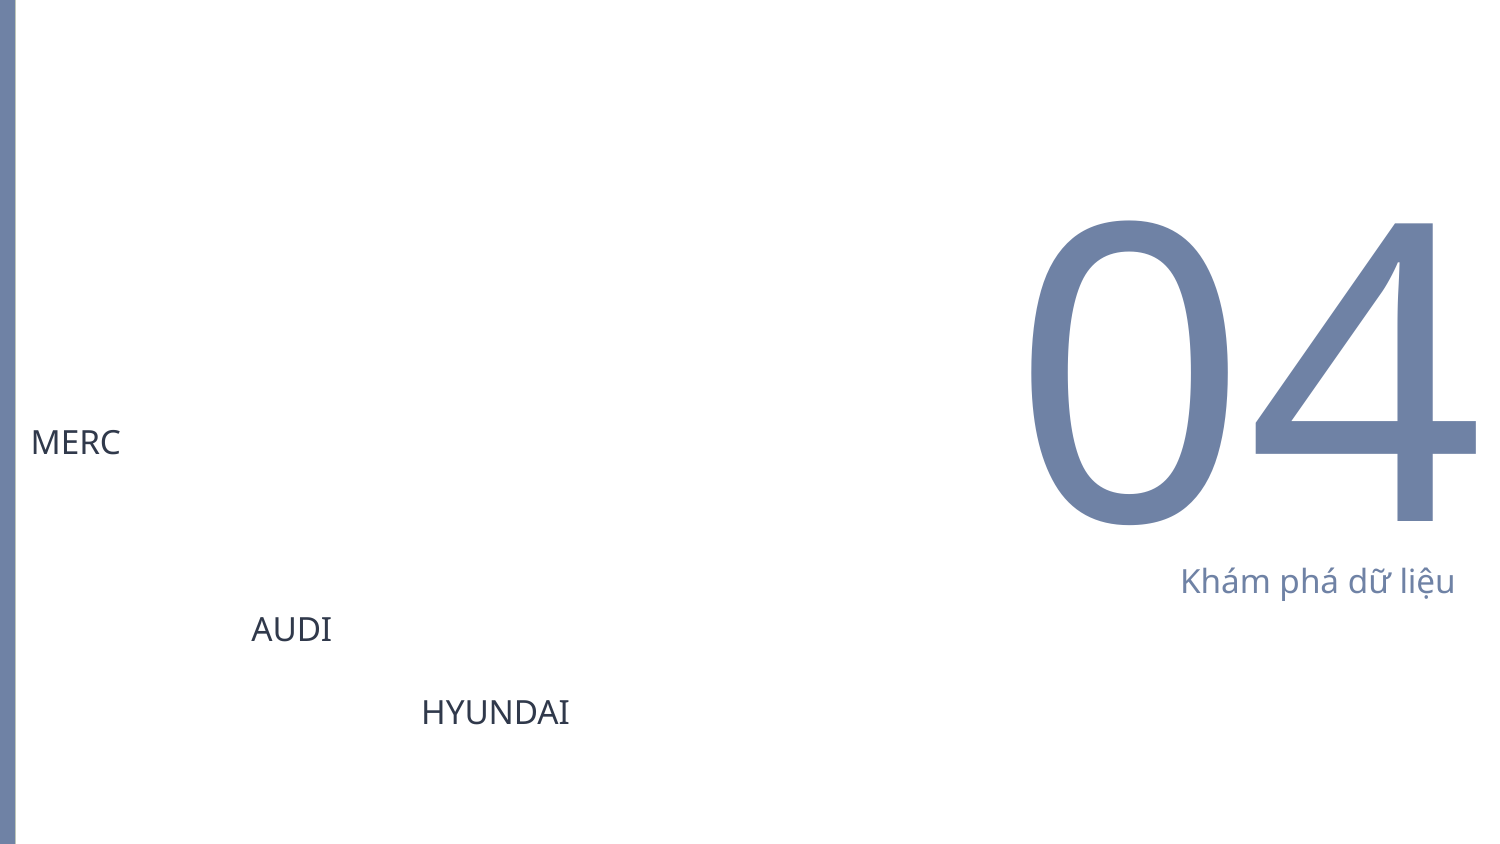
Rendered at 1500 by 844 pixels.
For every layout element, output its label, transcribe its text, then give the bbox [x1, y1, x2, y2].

text_box 04 [896, 190, 1500, 522]
title AUDI [236, 611, 473, 664]
title Khám phá dữ liệu [716, 520, 1480, 616]
title MERC [15, 381, 252, 476]
title HYUNDAI [406, 693, 643, 747]
text_box [0, 0, 16, 844]
